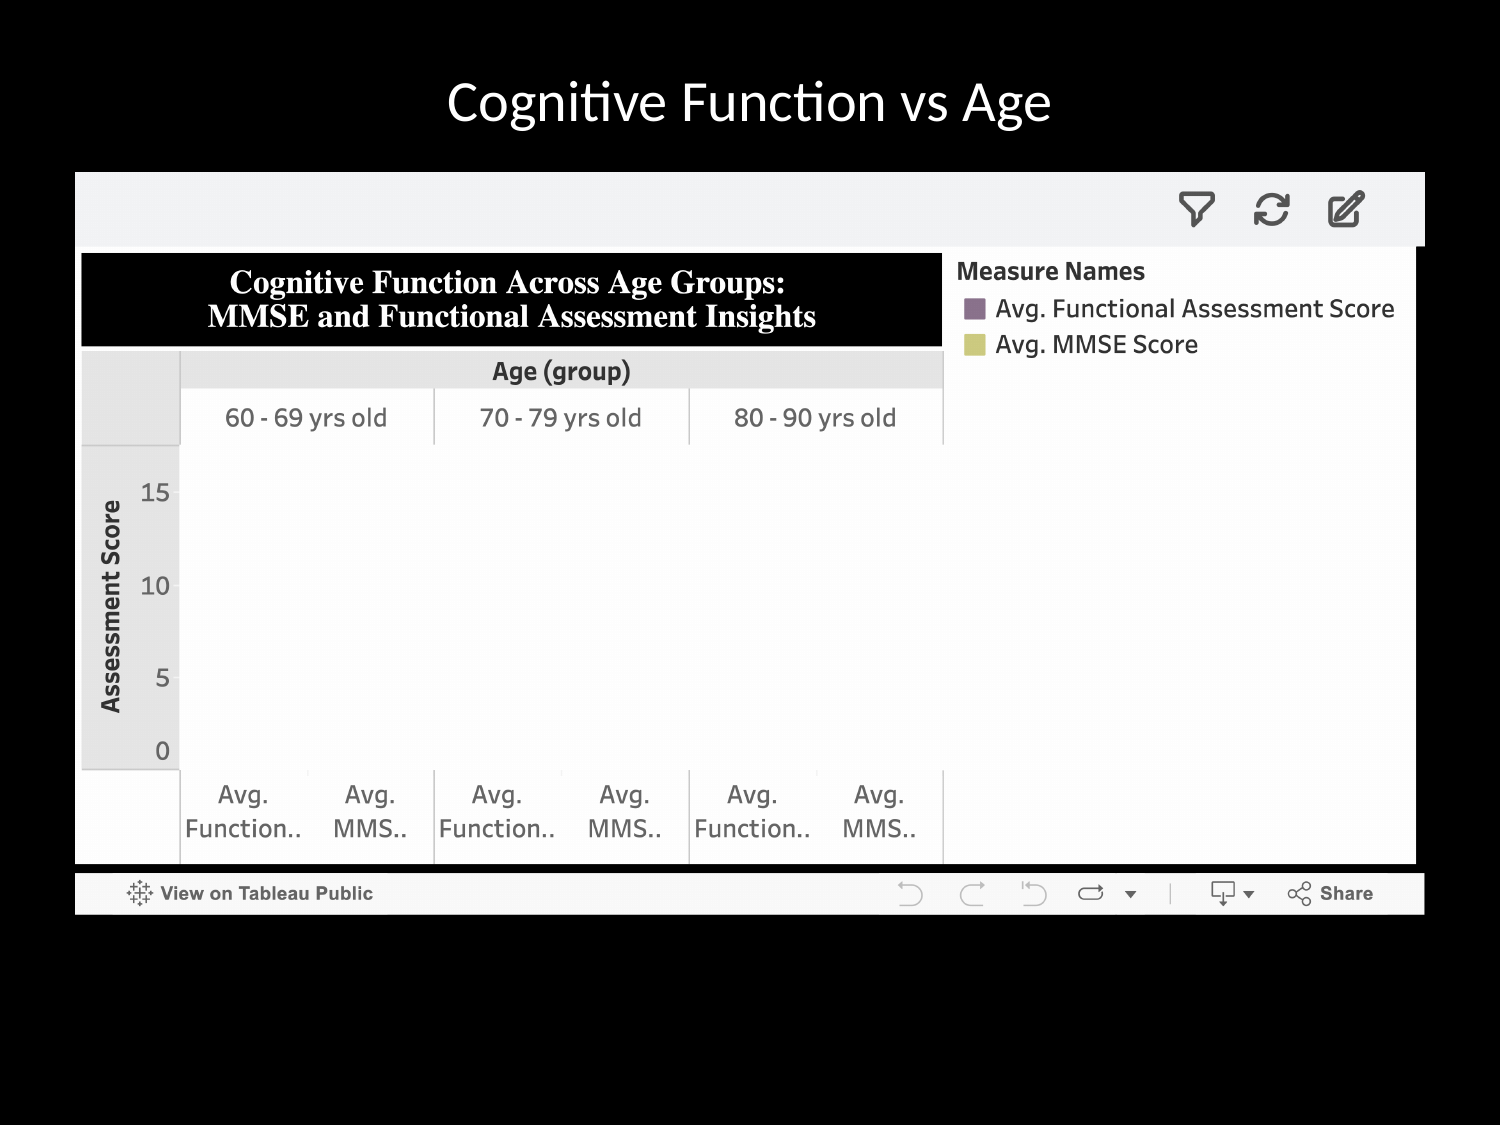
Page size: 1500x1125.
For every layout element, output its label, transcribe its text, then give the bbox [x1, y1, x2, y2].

title Cognitive Function vs Age [75, 45, 1425, 152]
picture [75, 172, 1425, 916]
